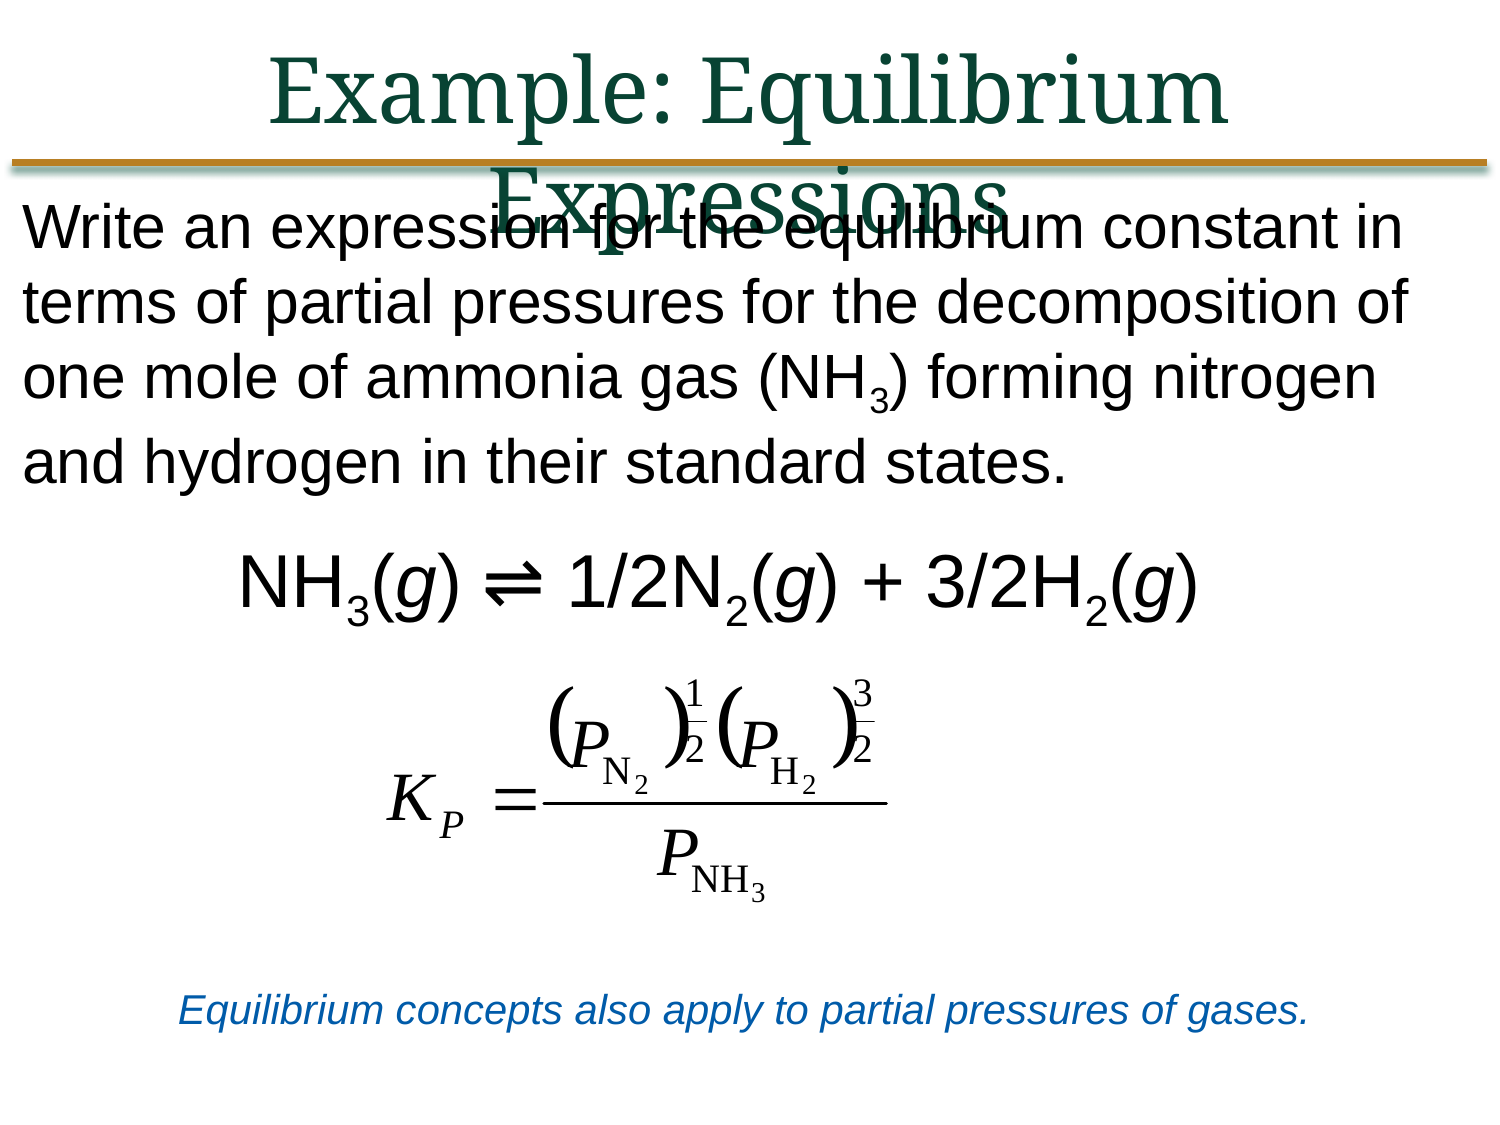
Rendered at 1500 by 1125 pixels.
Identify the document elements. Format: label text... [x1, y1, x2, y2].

text_box NH3(g) ⇌ 1/2N2(g) + 3/2H2(g) [222, 524, 1237, 643]
text_box Write an expression for the equilibrium constant in terms of partial pressures for the decomposition of one mole of ammonia gas (NH3) forming nitrogen and hydrogen in their standard states. [7, 178, 1488, 504]
text_box Example: Equilibrium Expressions [0, 24, 1500, 175]
text_box Equilibrium concepts also apply to partial pressures of gases. [79, 975, 1380, 1040]
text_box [374, 659, 902, 920]
